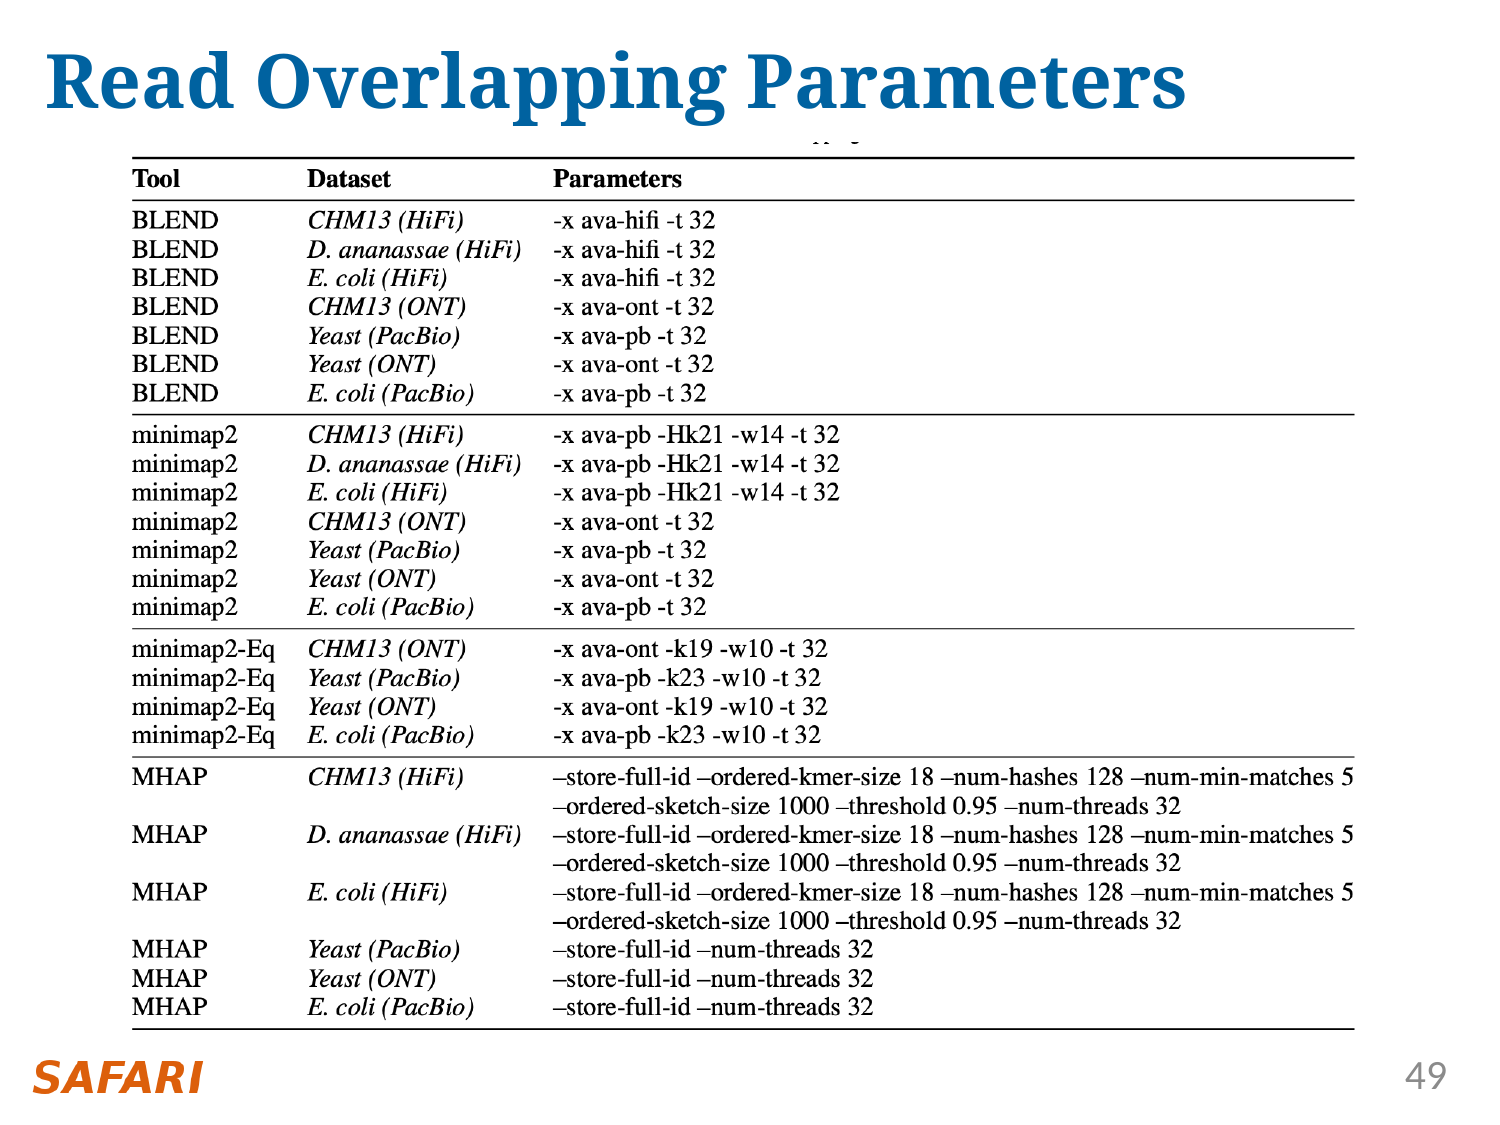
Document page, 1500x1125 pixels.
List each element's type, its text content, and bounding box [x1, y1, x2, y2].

picture [31, 1051, 209, 1104]
picture [115, 142, 1391, 1036]
title Read Overlapping Parameters [31, 15, 1475, 143]
